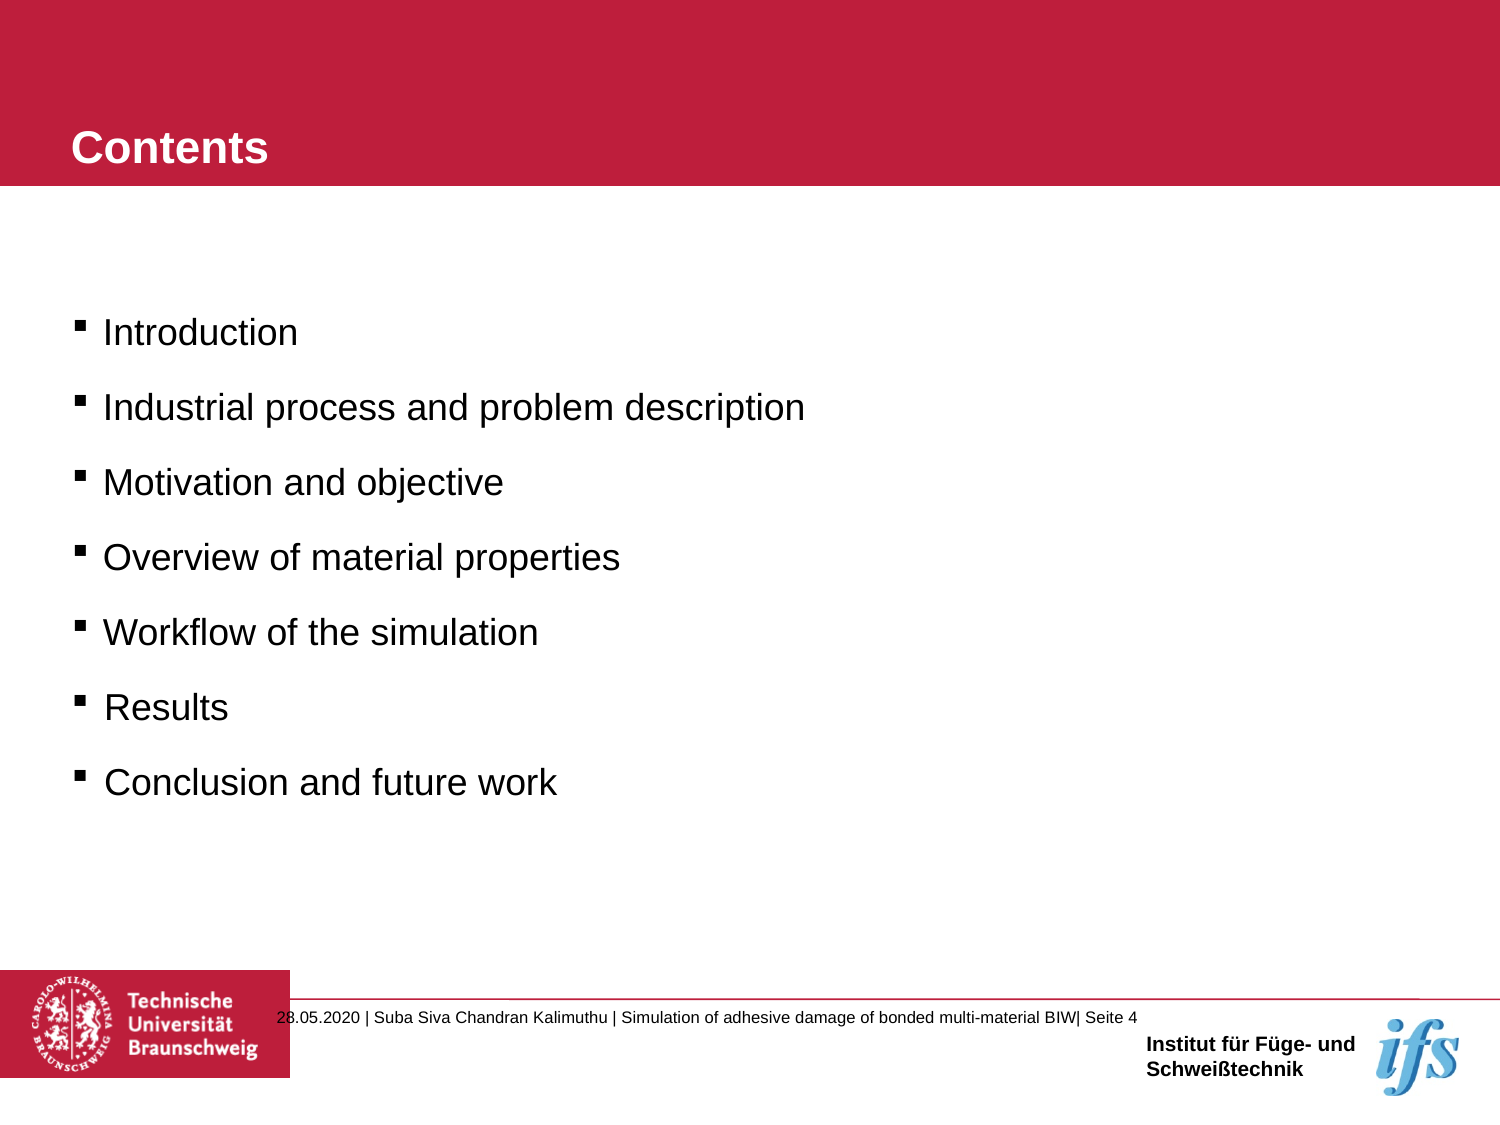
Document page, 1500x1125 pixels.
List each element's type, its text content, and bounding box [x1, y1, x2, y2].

list Introduction Industrial process and problem description Motivation and objective Overview of material properties Workflow of the simulation Results Conclusion and future work [71, 285, 1445, 1045]
picture [1376, 1019, 1459, 1096]
title Contents [70, 56, 1445, 173]
text_box [0, 0, 1500, 186]
picture [0, 970, 290, 1078]
